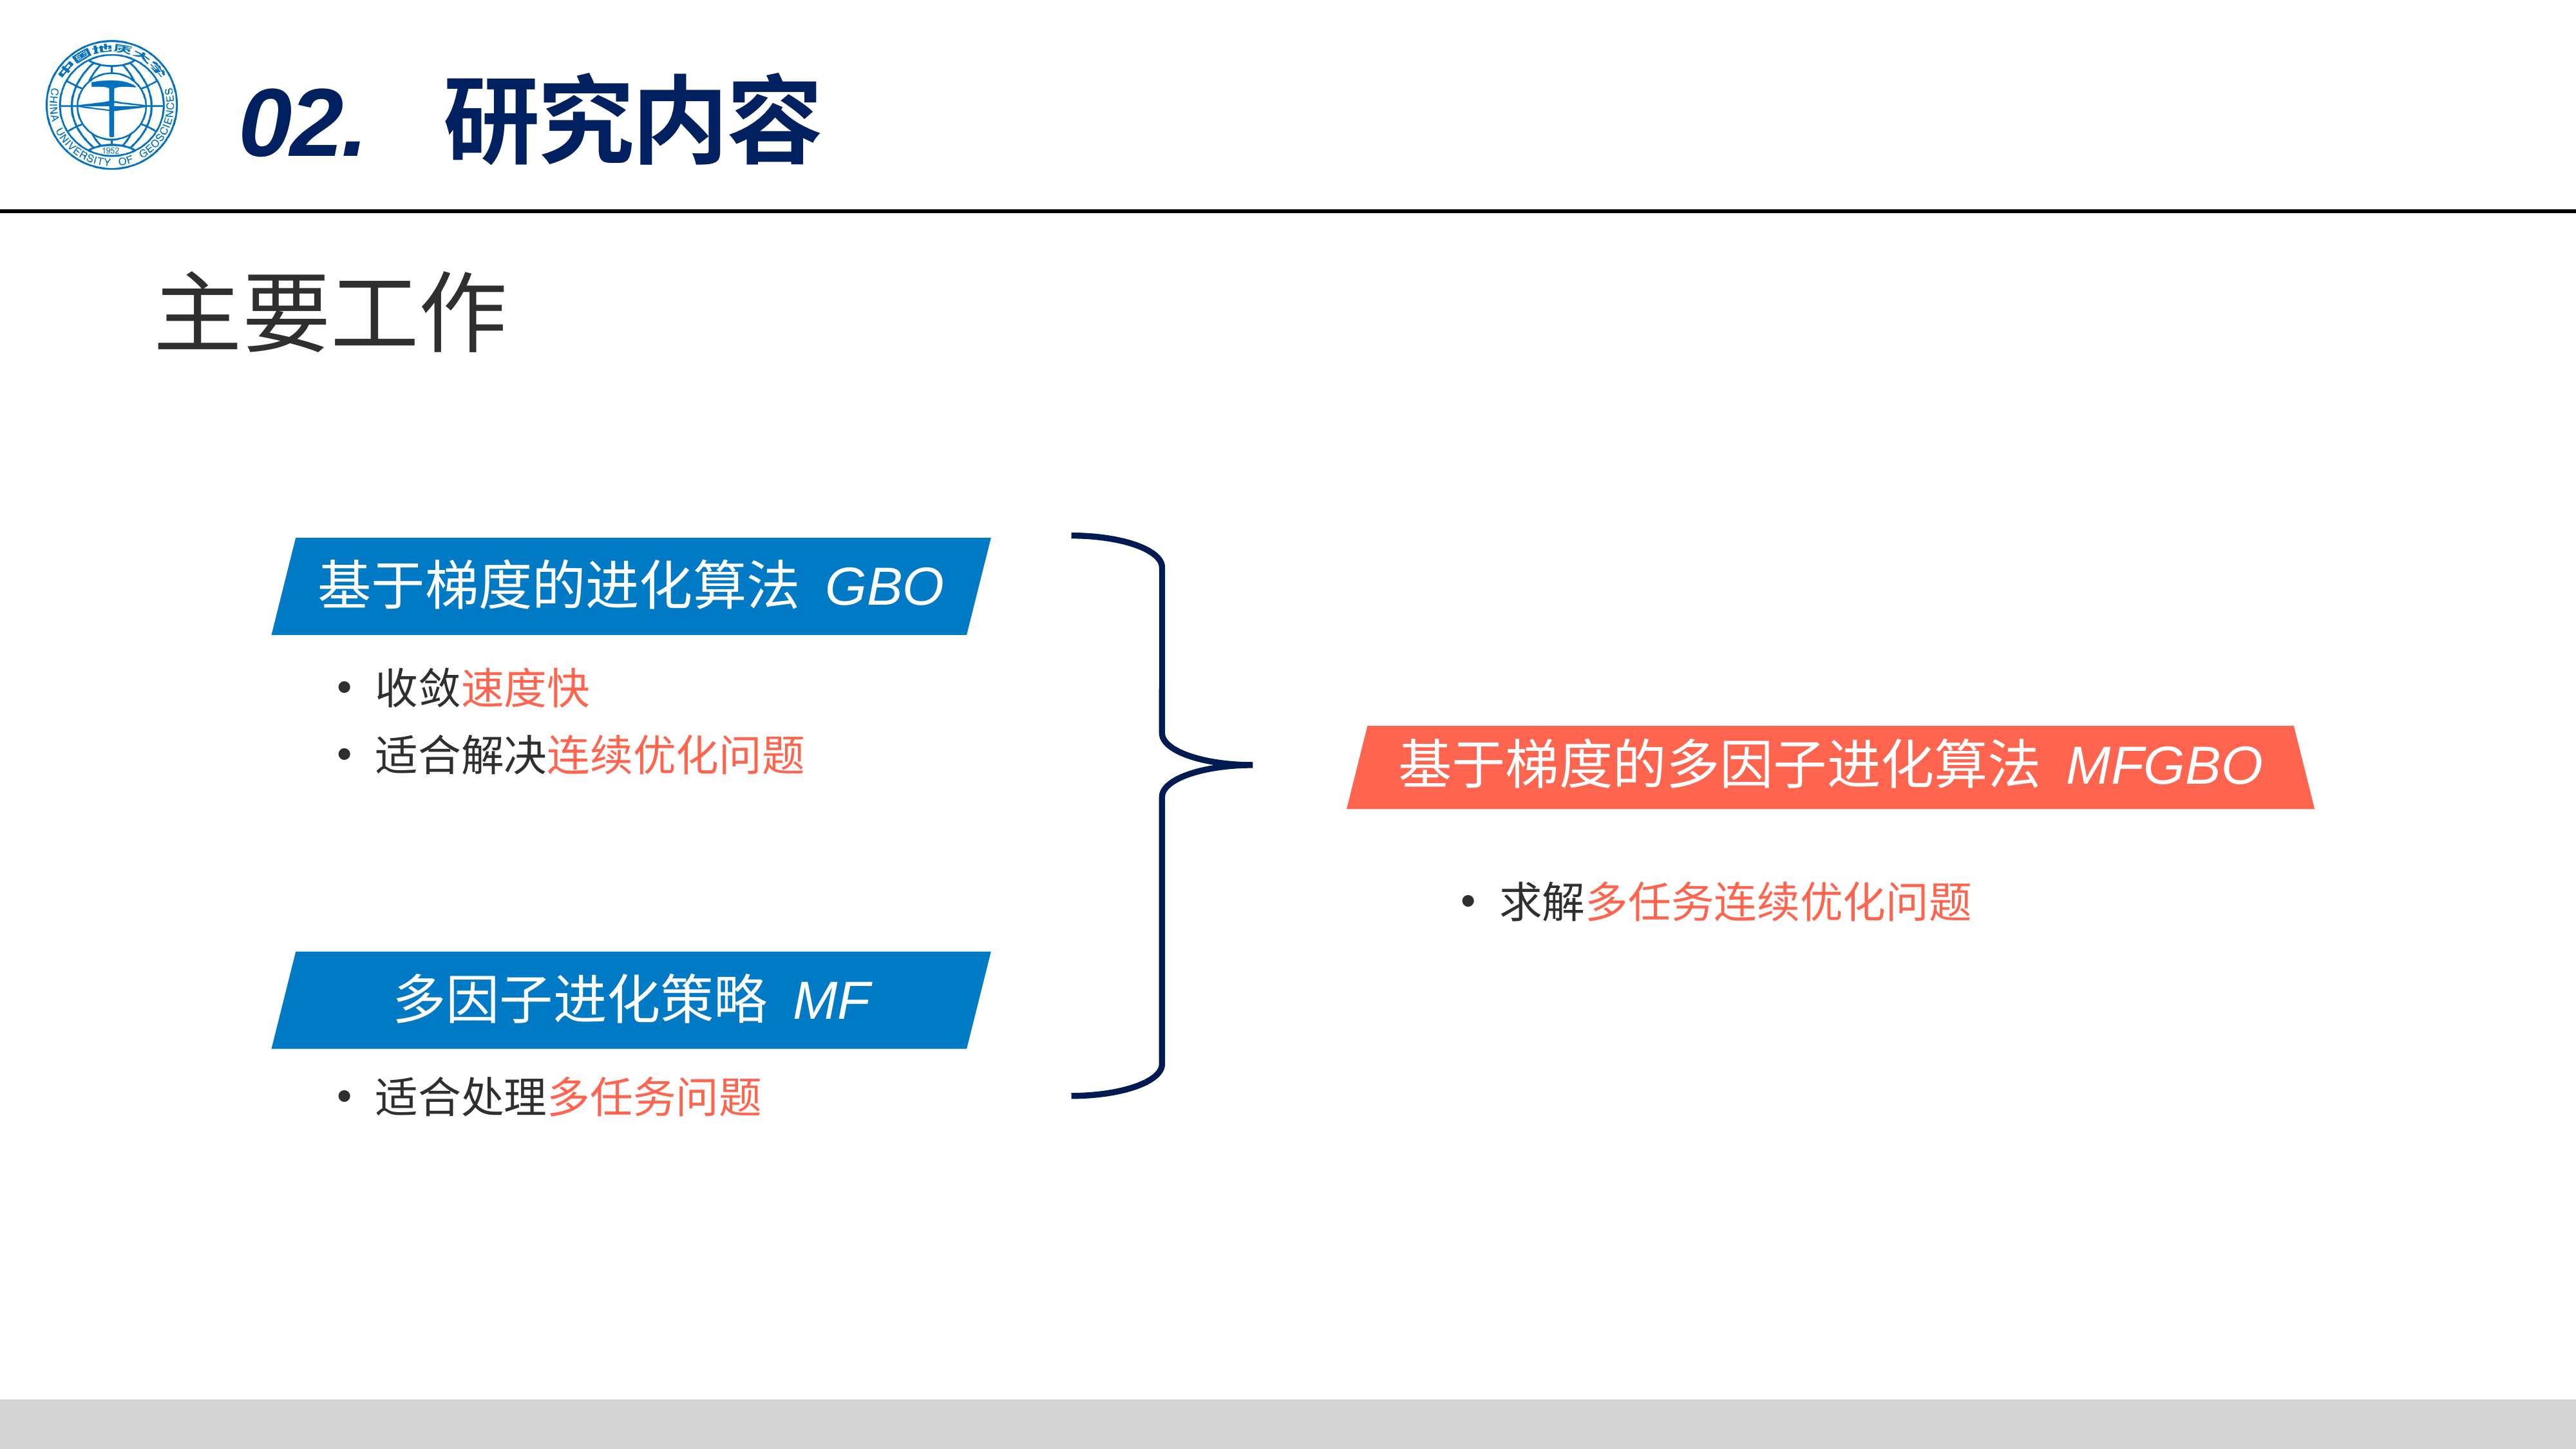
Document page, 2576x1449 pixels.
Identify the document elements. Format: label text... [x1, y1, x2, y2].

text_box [1346, 712, 2315, 813]
text_box 主要工作 [148, 251, 991, 369]
picture [43, 37, 181, 173]
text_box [271, 535, 992, 636]
text_box 求解多任务连续优化问题 [1455, 854, 2245, 932]
text_box [1071, 535, 1253, 1096]
text_box 收敛速度快 适合解决连续优化问题 [332, 640, 1071, 785]
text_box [271, 951, 992, 1049]
text_box 适合处理多任务问题 [332, 1049, 1121, 1127]
